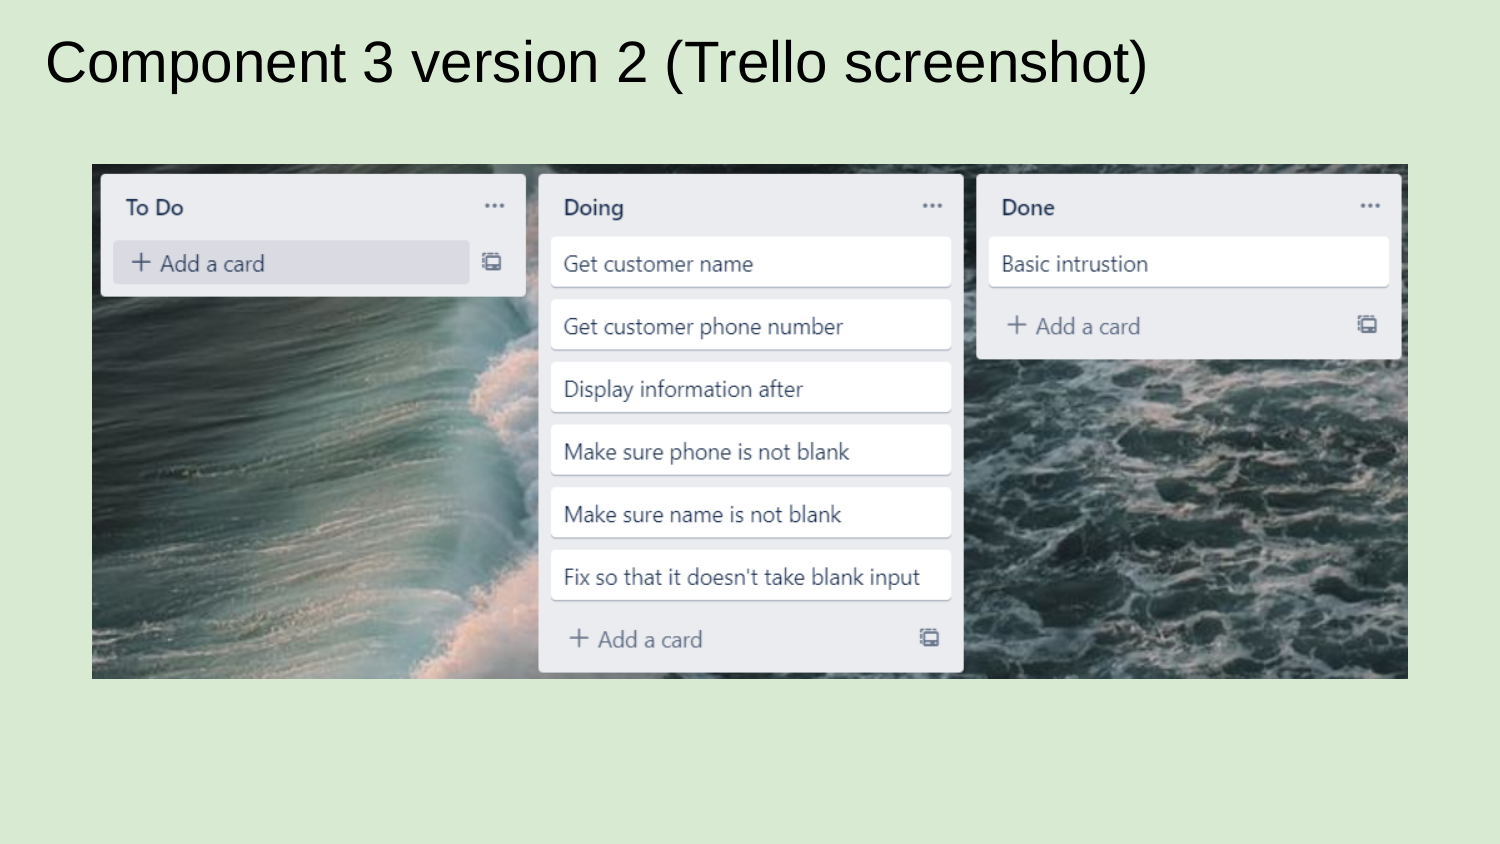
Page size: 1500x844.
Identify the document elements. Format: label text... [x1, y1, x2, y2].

title Component 3 version 2 (Trello screenshot) [30, 9, 1429, 103]
picture [92, 164, 1408, 679]
